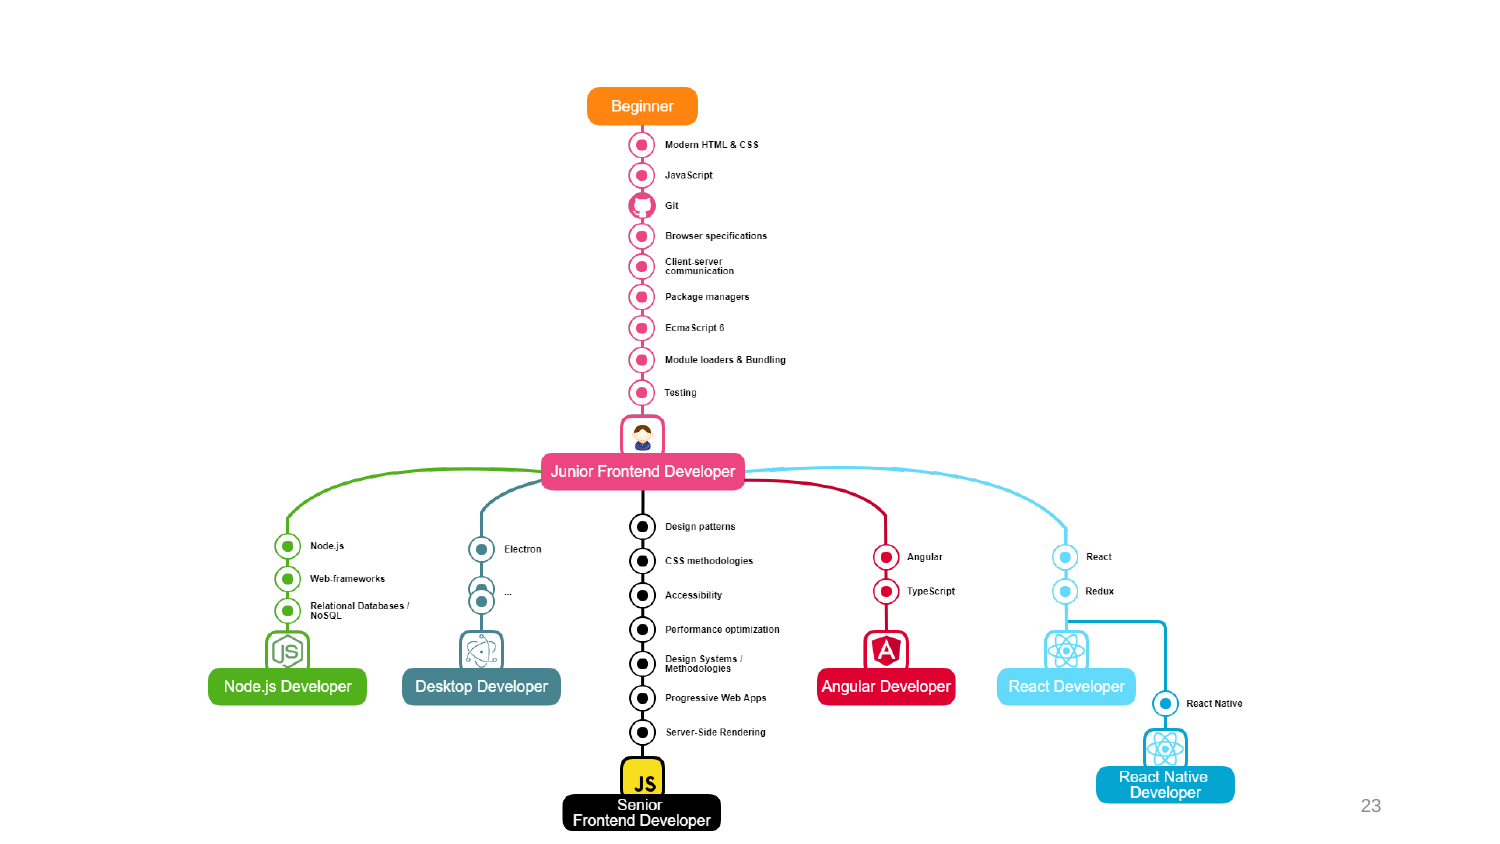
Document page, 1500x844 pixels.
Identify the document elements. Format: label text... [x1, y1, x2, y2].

slide_number 23 [1306, 782, 1397, 827]
picture [208, 87, 1306, 831]
